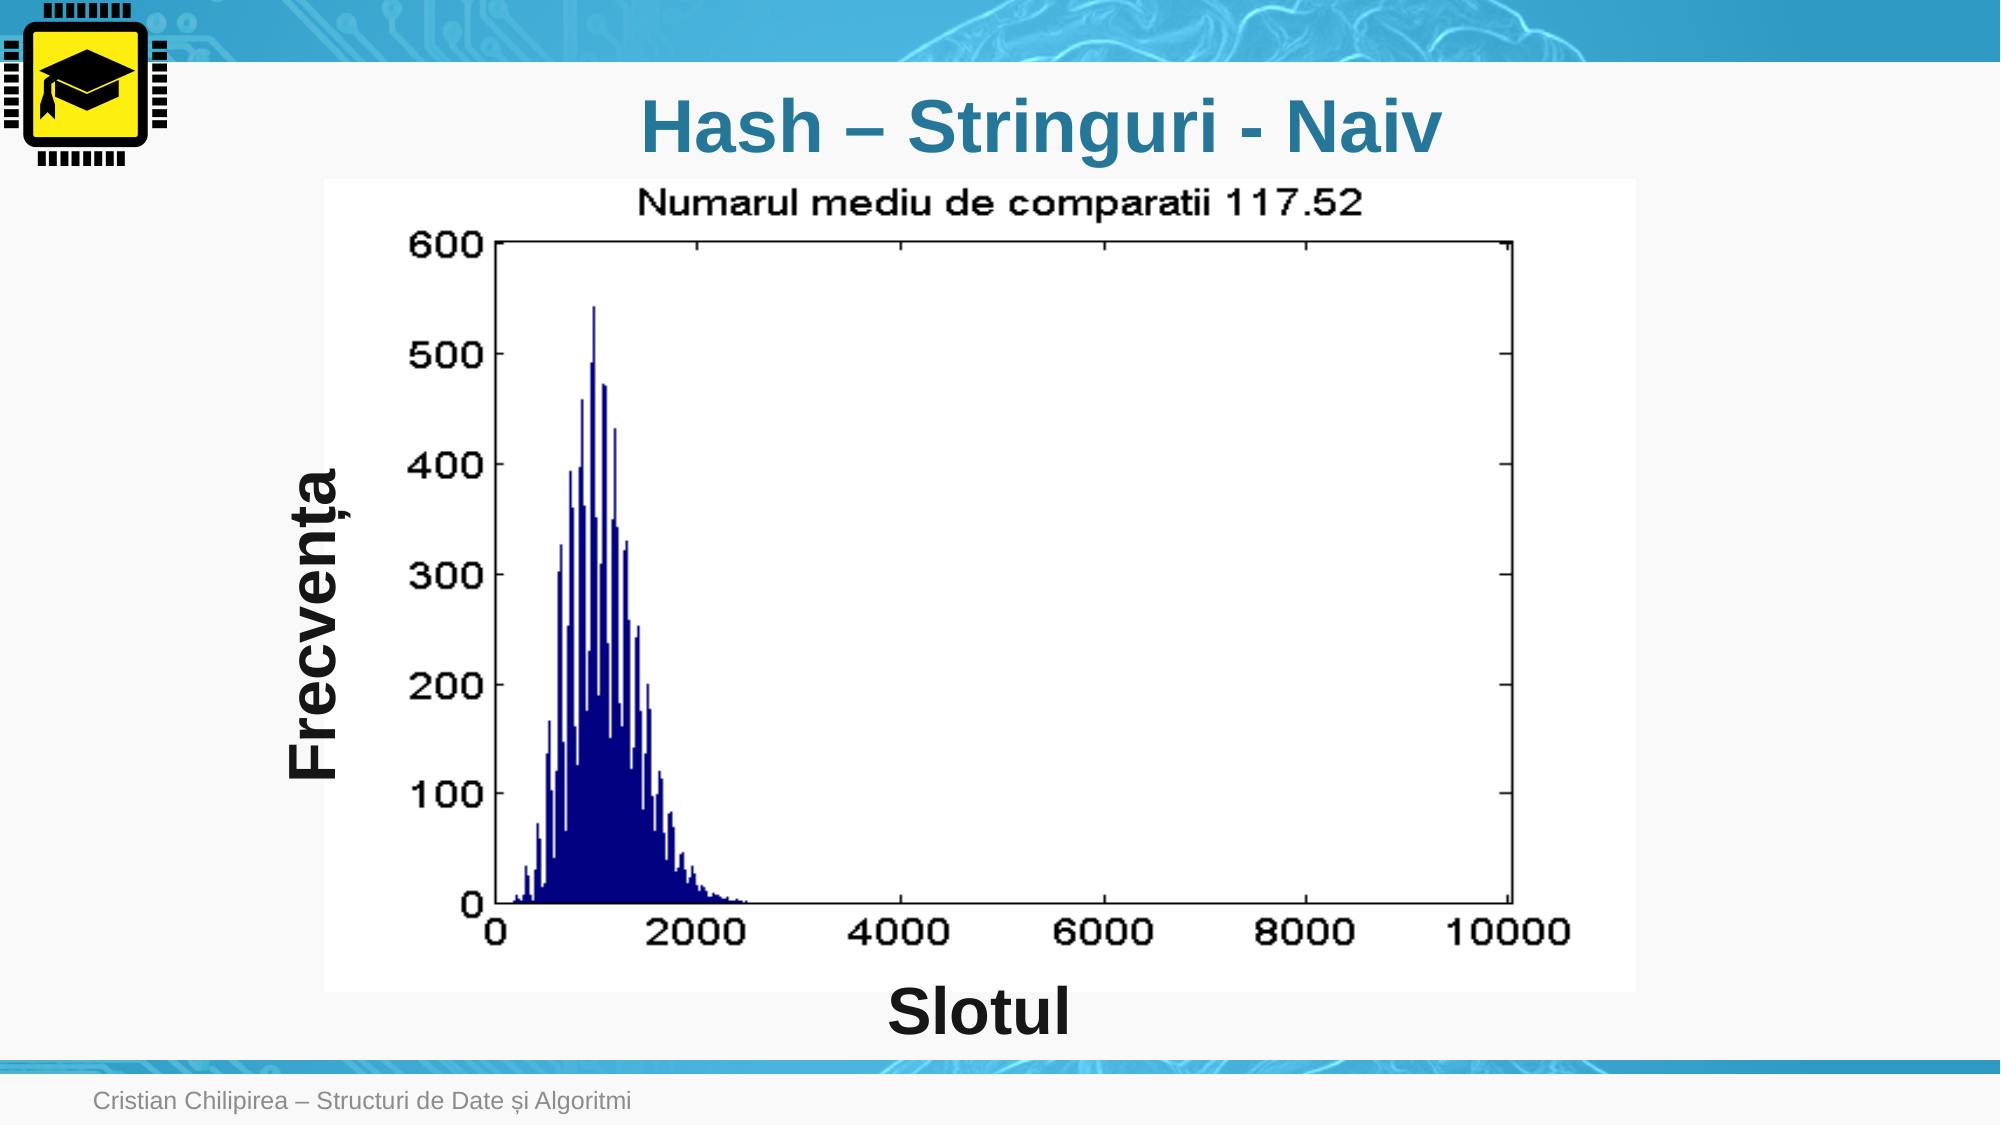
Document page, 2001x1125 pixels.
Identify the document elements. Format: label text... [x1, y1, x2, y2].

picture [0, 1060, 2000, 1074]
text_box Slotul [872, 992, 1088, 1056]
text_box Frecvența [261, 454, 324, 799]
picture [324, 179, 1636, 992]
footer Cristian Chilipirea – Structuri de Date și Algoritmi [77, 1073, 1338, 1125]
title Hash – Stringuri - Naiv [170, 76, 1915, 180]
picture [0, 0, 2000, 166]
